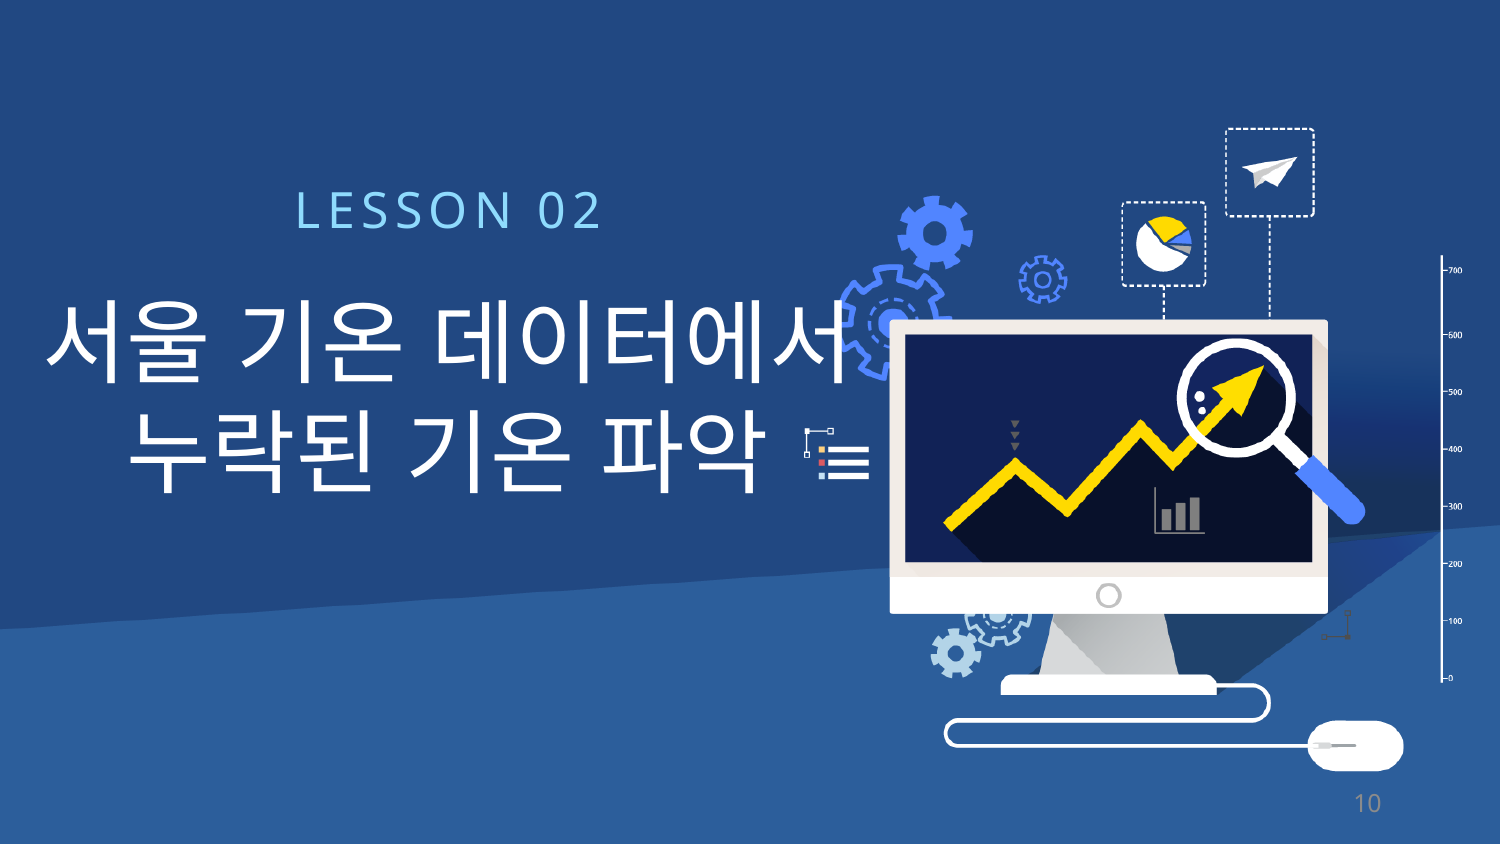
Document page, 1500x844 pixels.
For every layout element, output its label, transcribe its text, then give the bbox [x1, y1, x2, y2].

text_box LESSON 02 [280, 171, 616, 246]
text_box 서울 기온 데이터에서 누락된 기온 파악 [27, 277, 869, 513]
picture [0, 0, 1500, 844]
